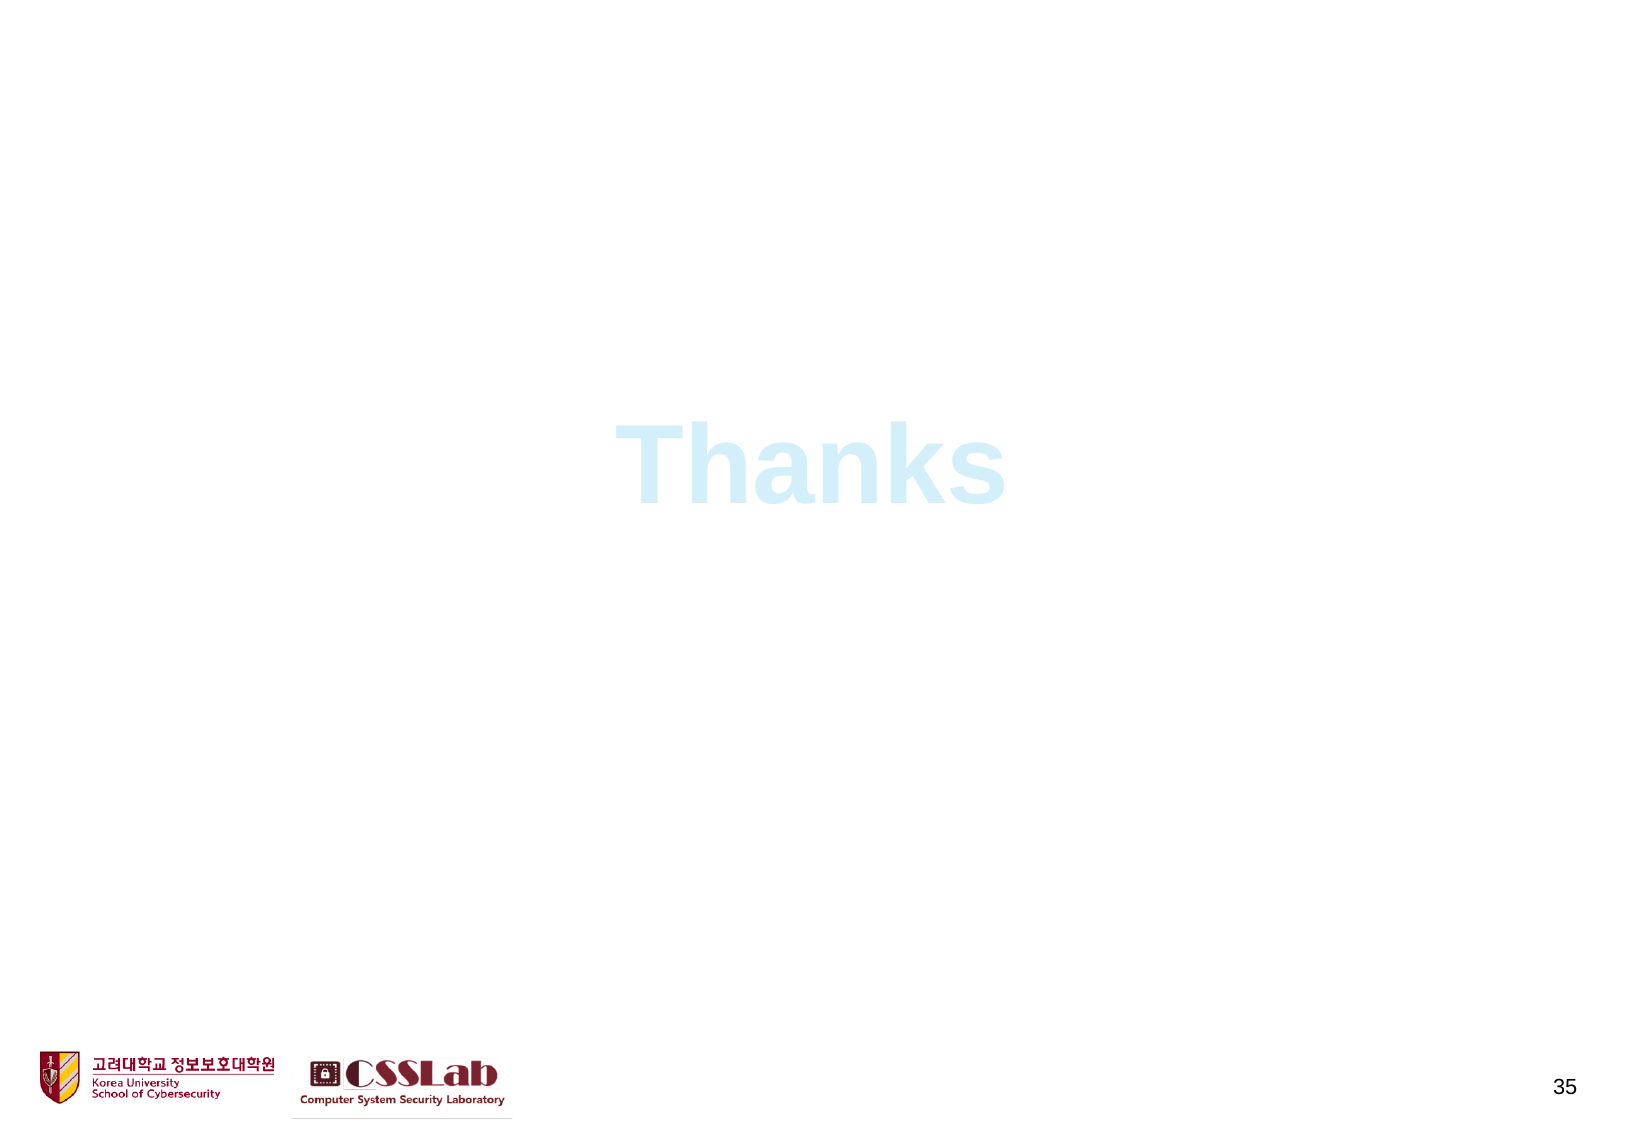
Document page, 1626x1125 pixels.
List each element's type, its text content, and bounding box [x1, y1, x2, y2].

text_box Thanks [600, 383, 1025, 534]
picture [291, 1036, 513, 1119]
picture [38, 1049, 276, 1106]
slide_number 35 [1515, 1056, 1592, 1117]
